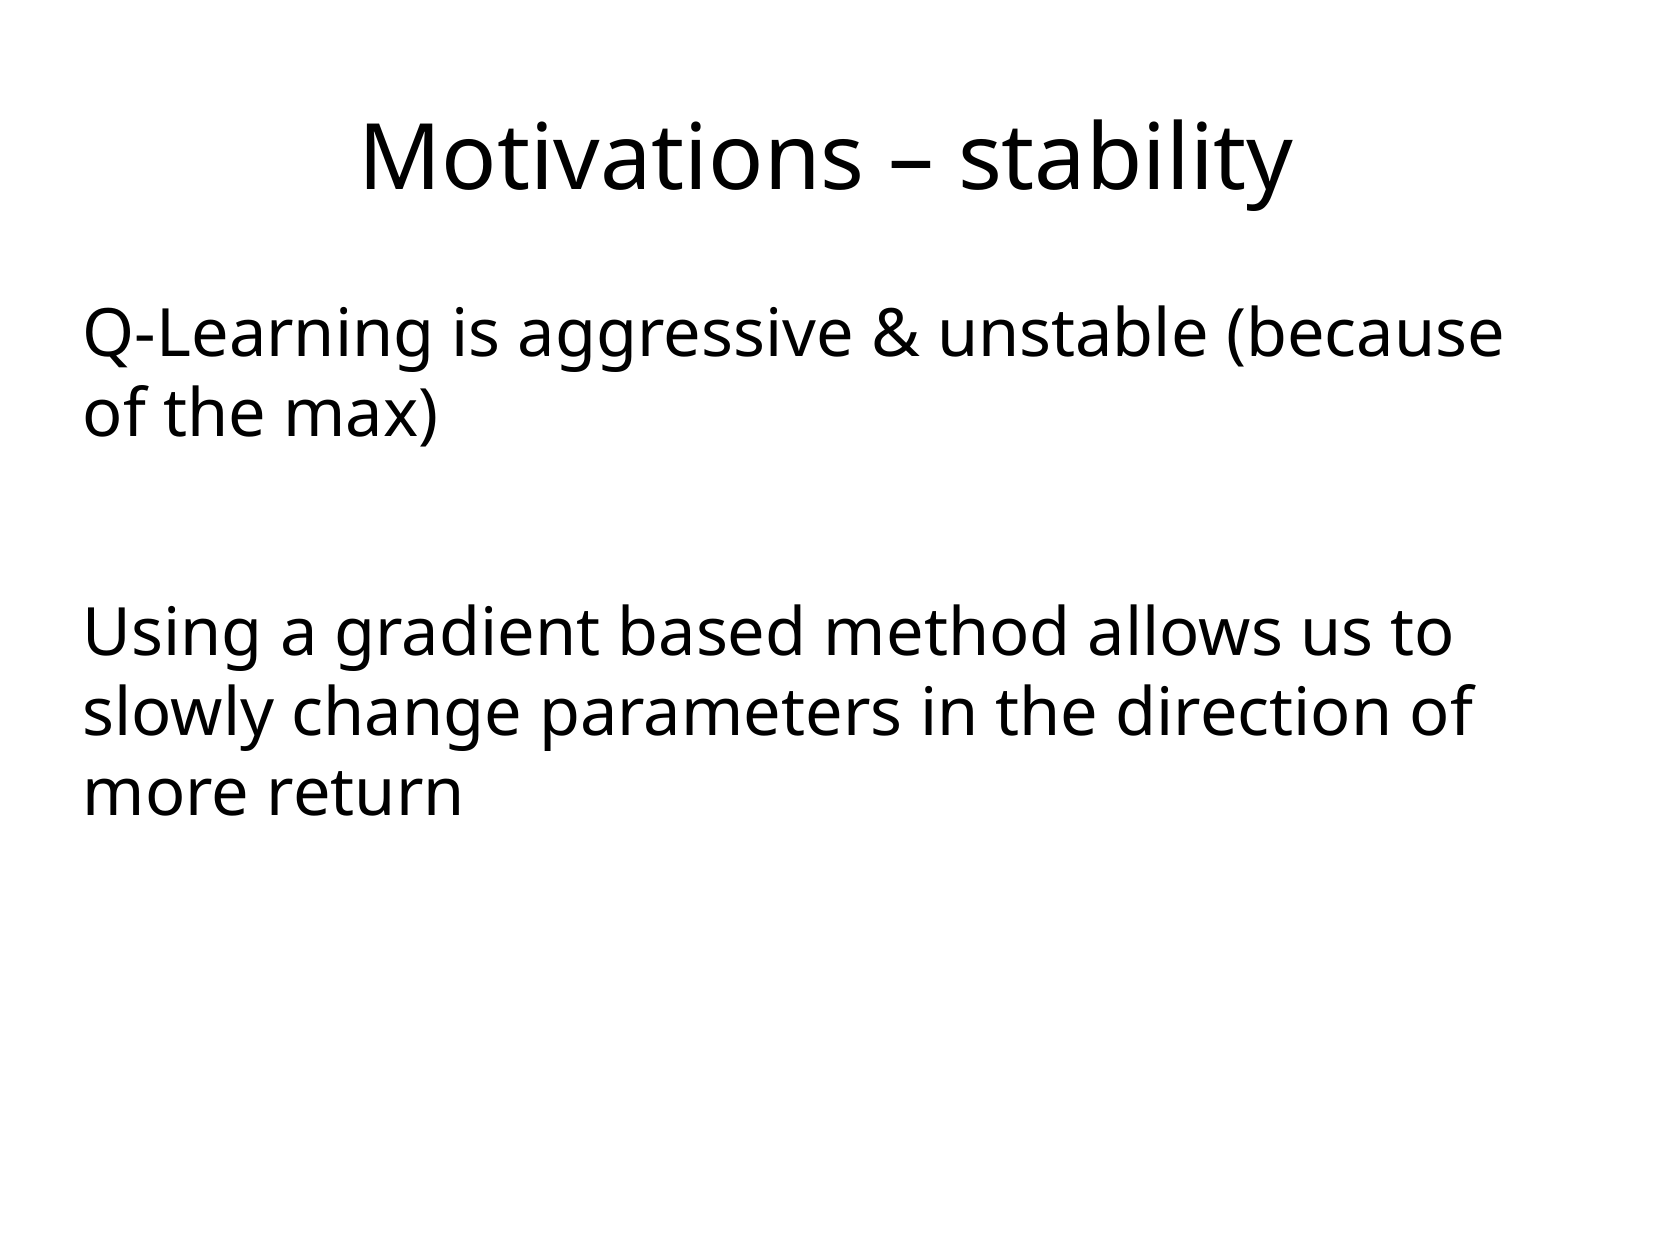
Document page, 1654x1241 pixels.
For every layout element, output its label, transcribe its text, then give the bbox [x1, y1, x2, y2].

list Q-Learning is aggressive & unstable (because of the max) Using a gradient based method allows us to slowly change parameters in the direction of more return [82, 290, 1571, 1010]
title Motivations – stability [82, 49, 1571, 257]
